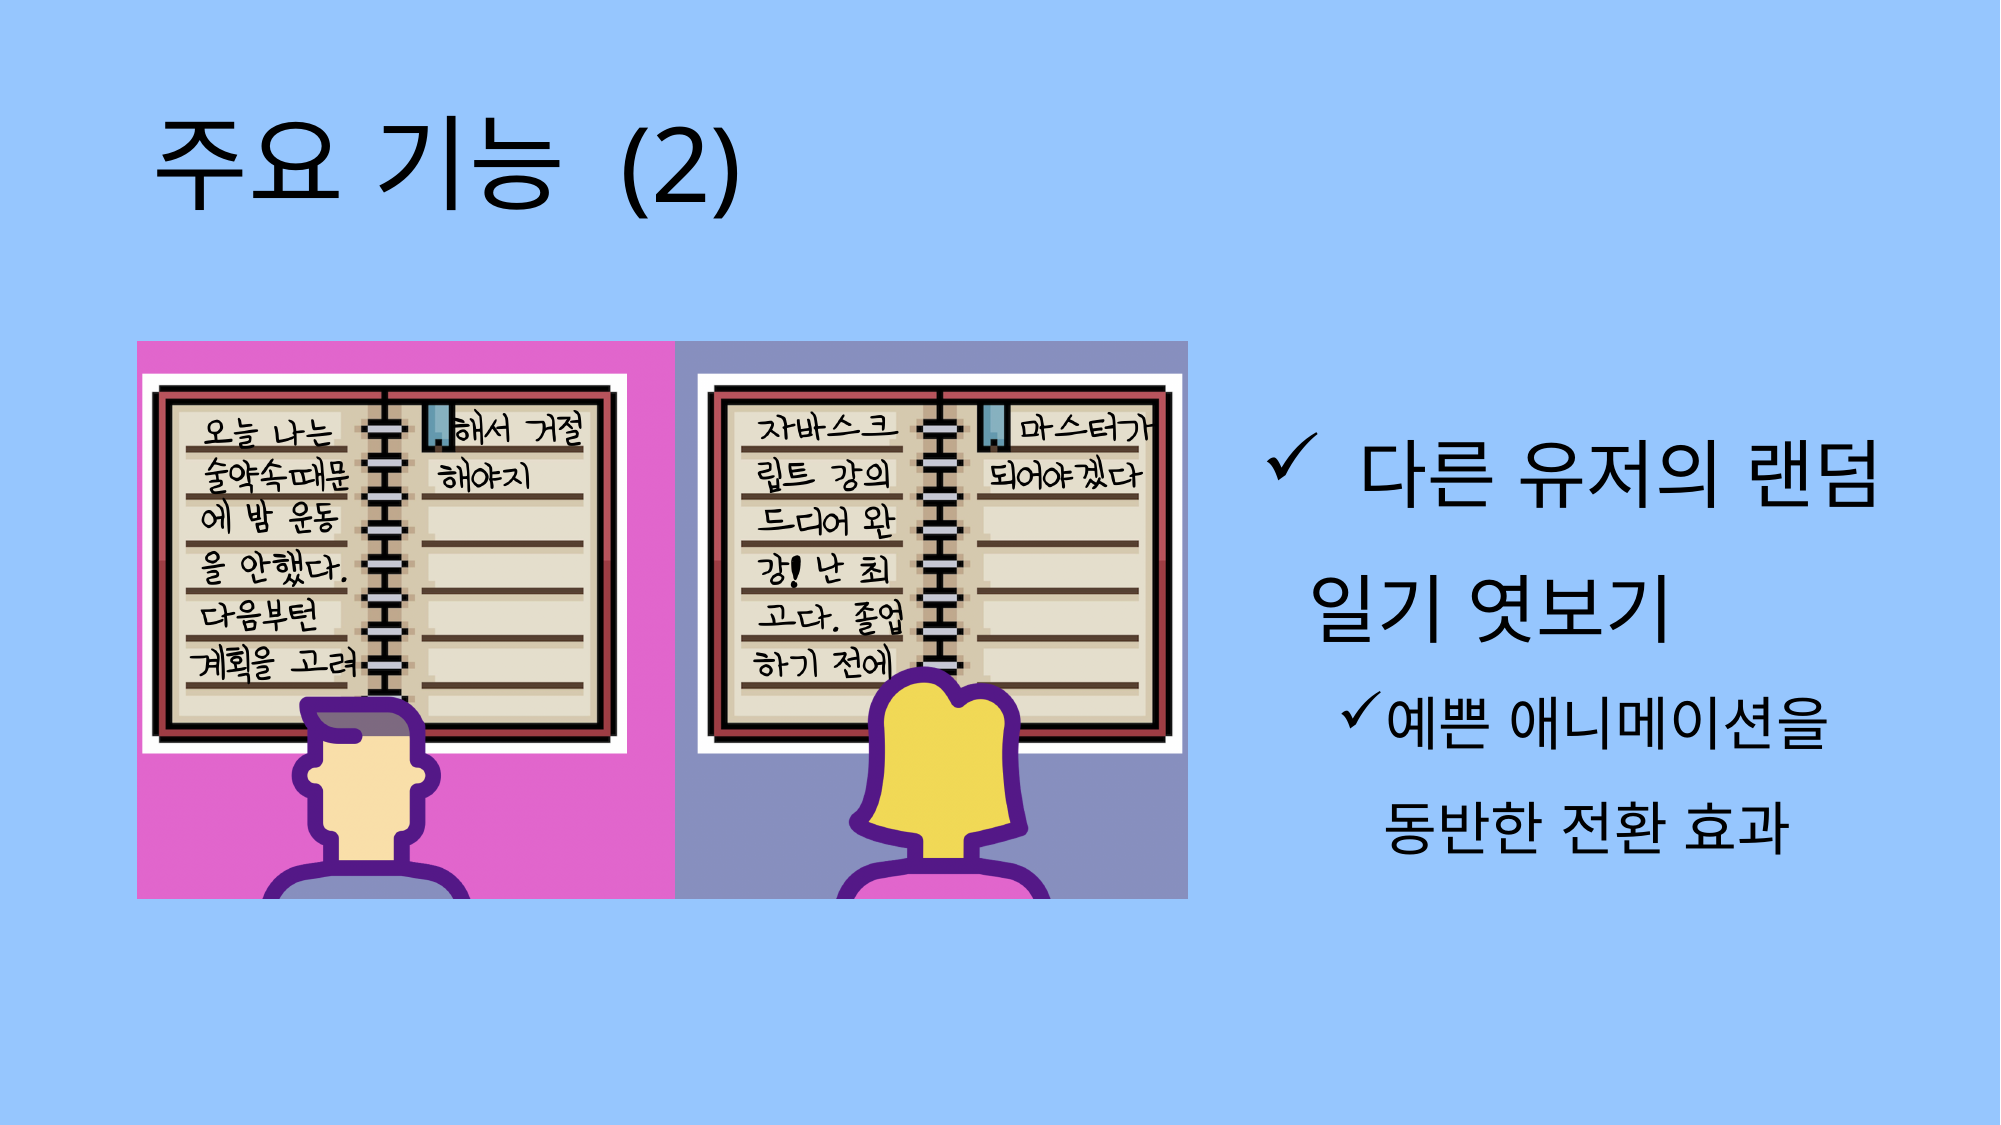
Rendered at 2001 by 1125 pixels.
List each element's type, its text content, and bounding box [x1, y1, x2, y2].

text_box 다른 유저의 랜덤 일기 엿보기 예쁜 애니메이션을 동반한 전환 효과 [1247, 375, 1928, 870]
picture [137, 341, 1188, 899]
title 주요 기능 (2) [137, 59, 1863, 278]
